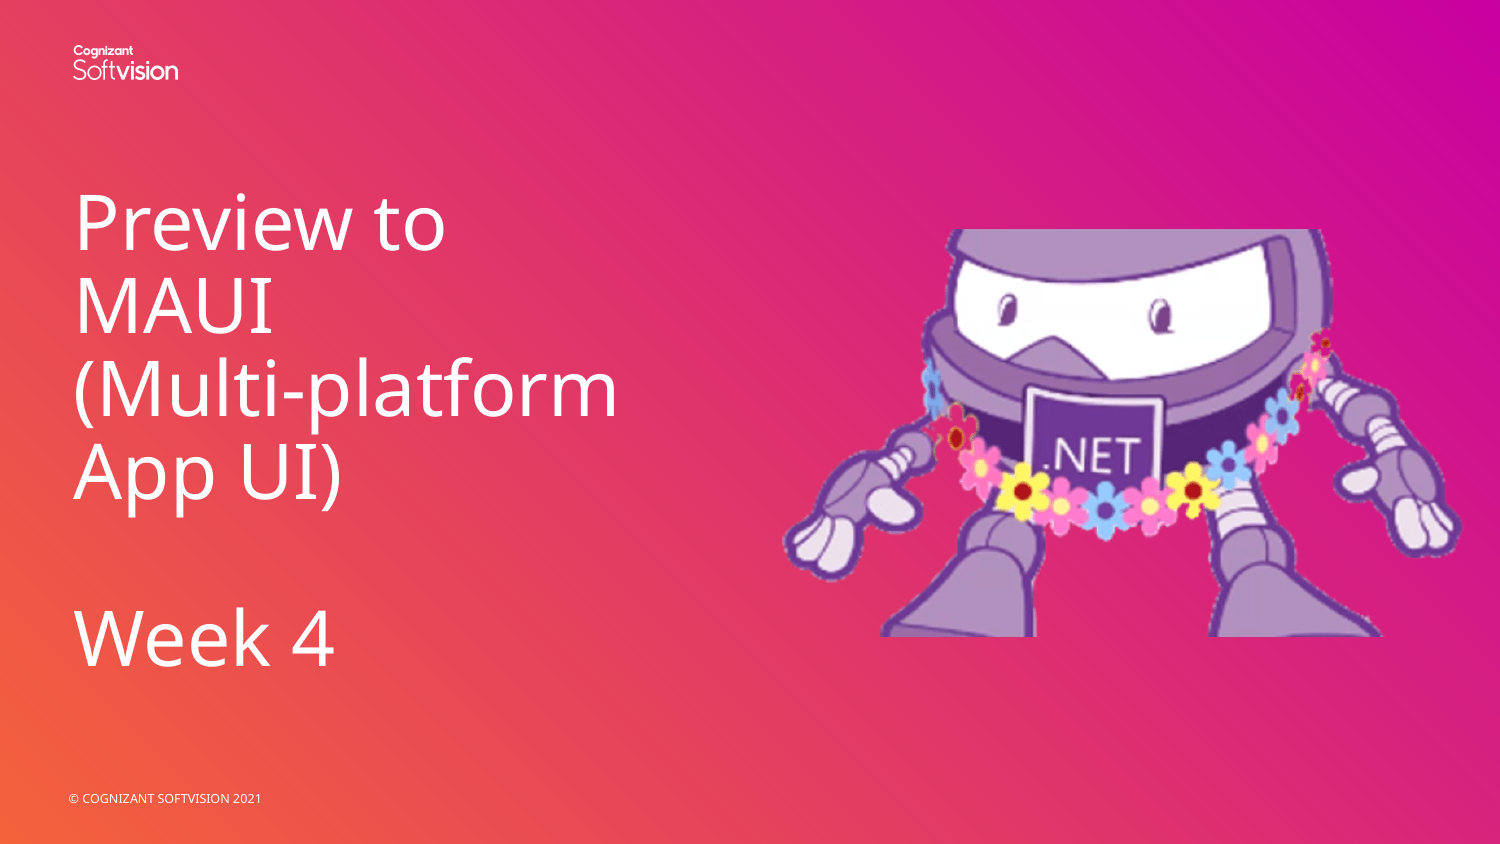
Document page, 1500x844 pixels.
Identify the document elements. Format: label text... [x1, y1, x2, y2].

text_box Preview to MAUI (Multi-platform App UI) Week 4 [73, 181, 666, 685]
picture [739, 229, 1500, 637]
picture [73, 45, 178, 80]
text_box © COGNIZANT SOFTVISION 2021 [68, 786, 401, 811]
text_box [0, 0, 1500, 844]
